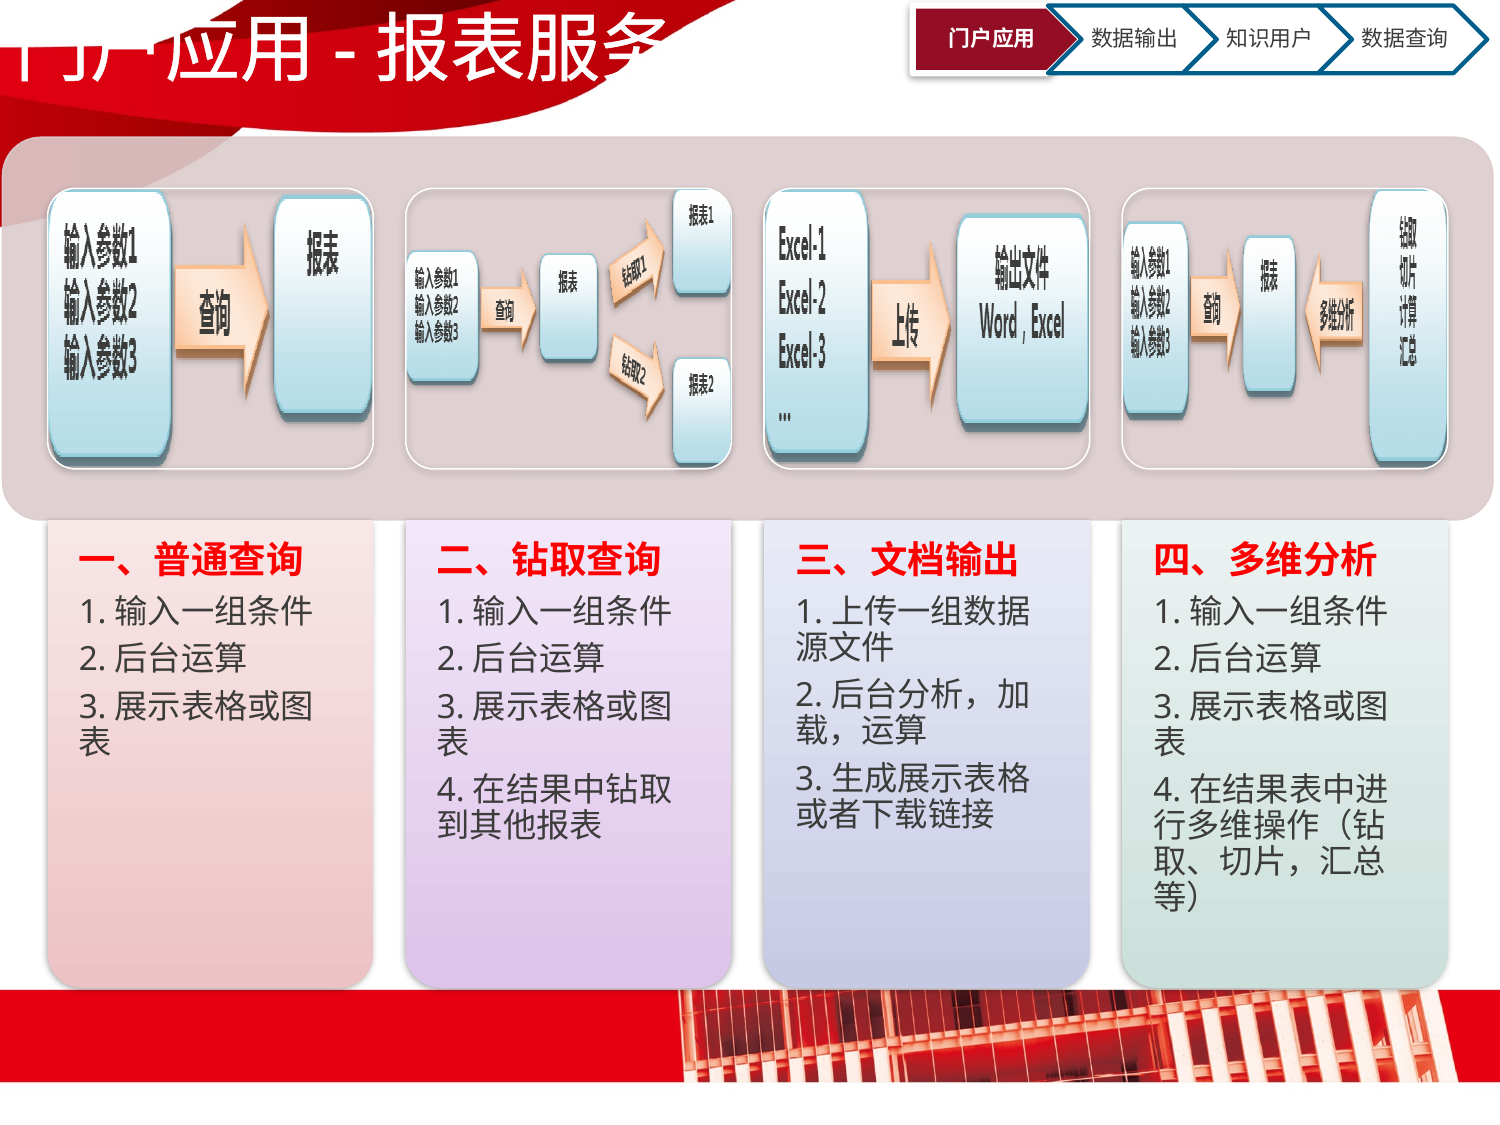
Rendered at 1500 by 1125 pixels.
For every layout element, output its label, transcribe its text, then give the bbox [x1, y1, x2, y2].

text_box 门户应用-报表服务 [0, 0, 1493, 121]
picture [0, 0, 1500, 1125]
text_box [2, 136, 1494, 988]
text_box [912, 3, 1488, 76]
